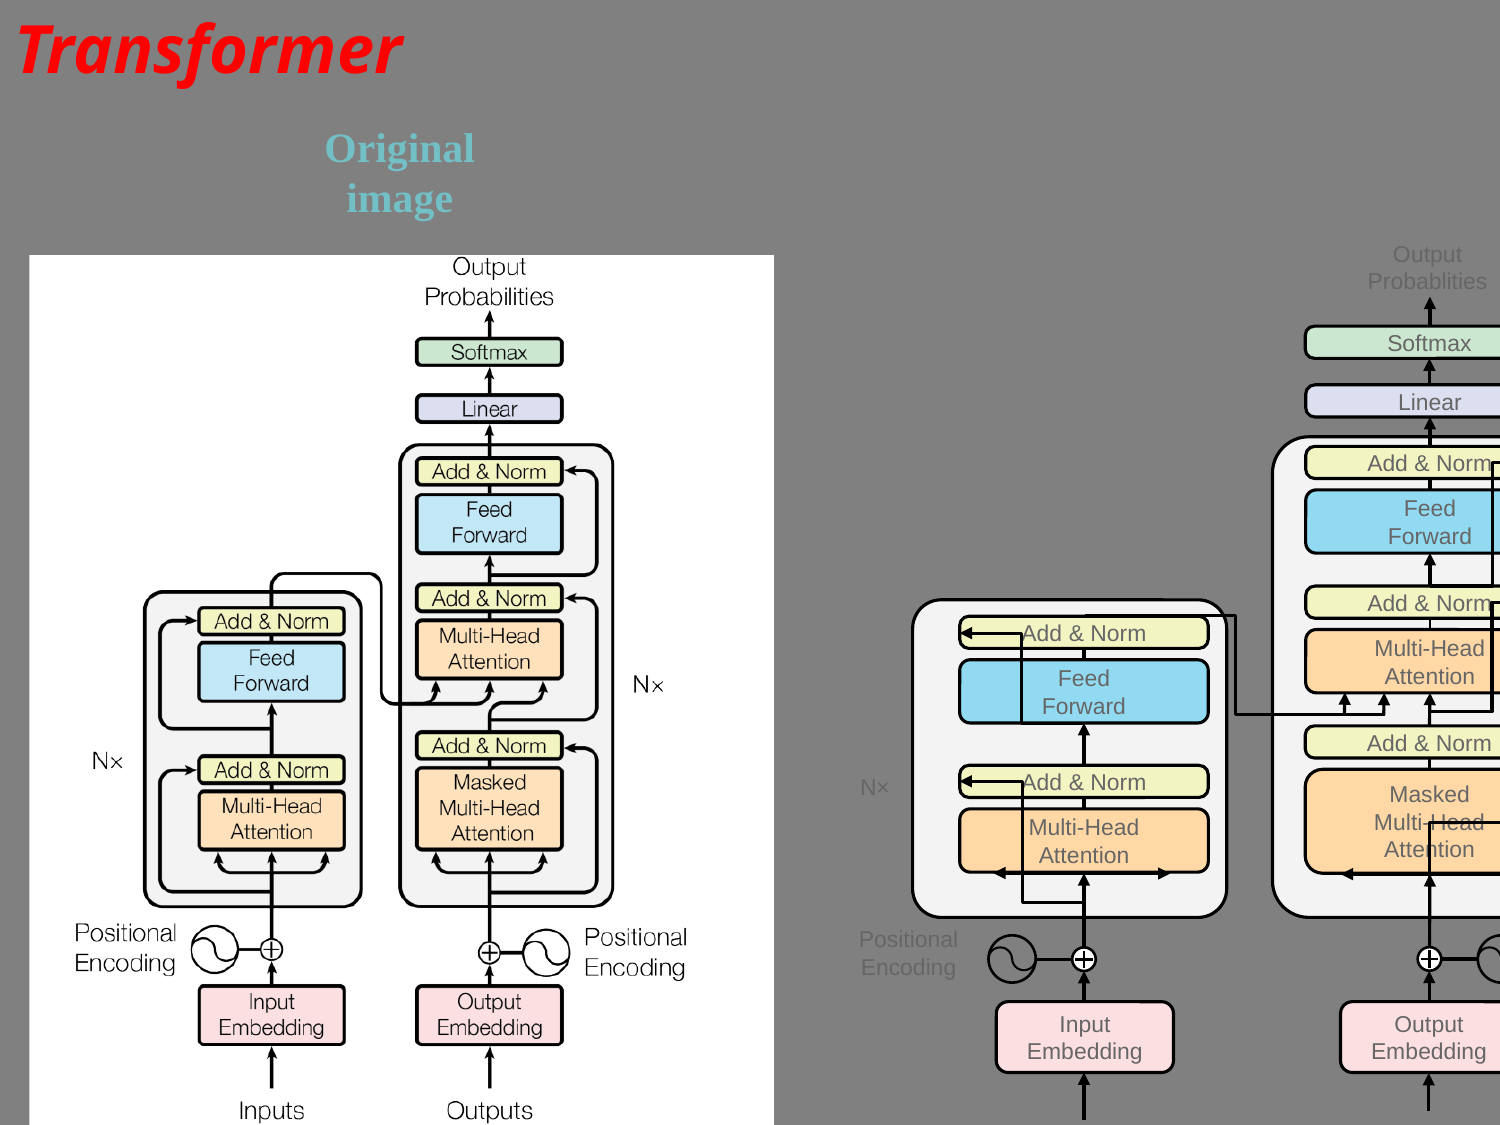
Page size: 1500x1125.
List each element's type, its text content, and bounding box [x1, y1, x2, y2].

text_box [808, 231, 1500, 1125]
picture [29, 255, 774, 1125]
text_box Original image [301, 113, 499, 229]
text_box Transformer [0, 0, 503, 95]
